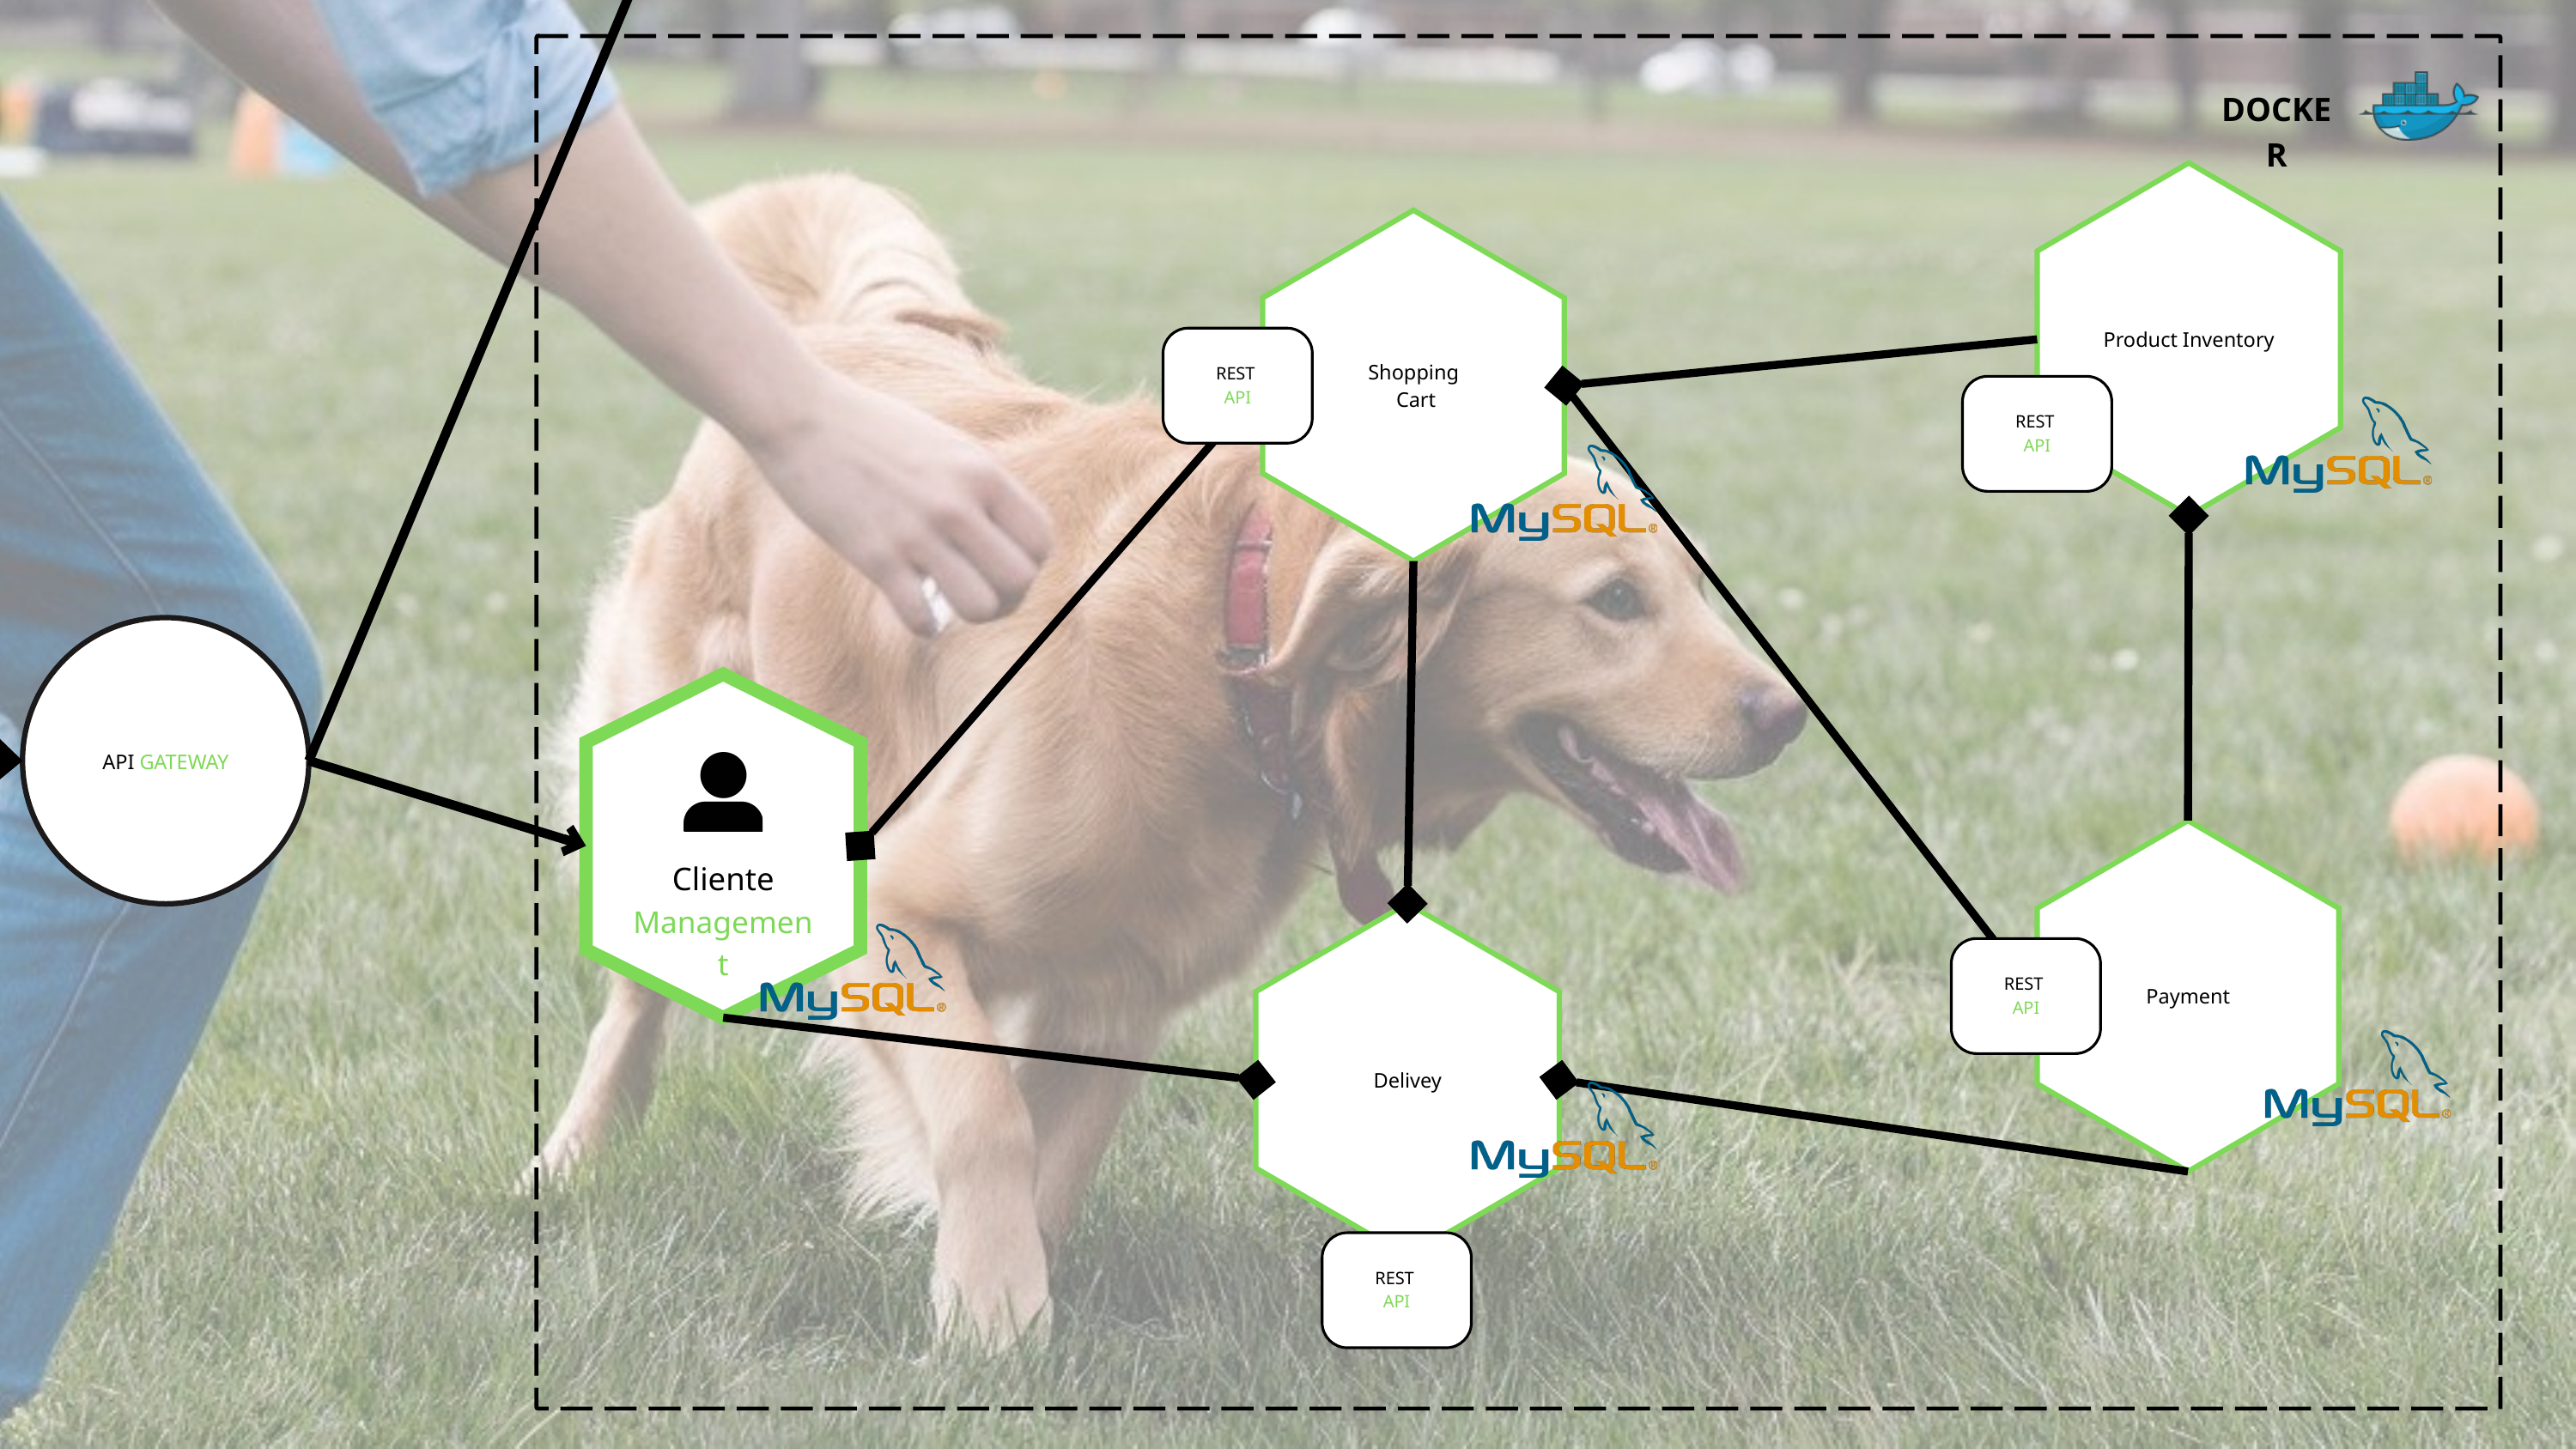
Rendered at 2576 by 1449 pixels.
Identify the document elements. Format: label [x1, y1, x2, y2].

text_box [21, 617, 28, 905]
text_box [0, 0, 2576, 1449]
text_box [34, 277, 2541, 1449]
text_box [536, 35, 2501, 275]
